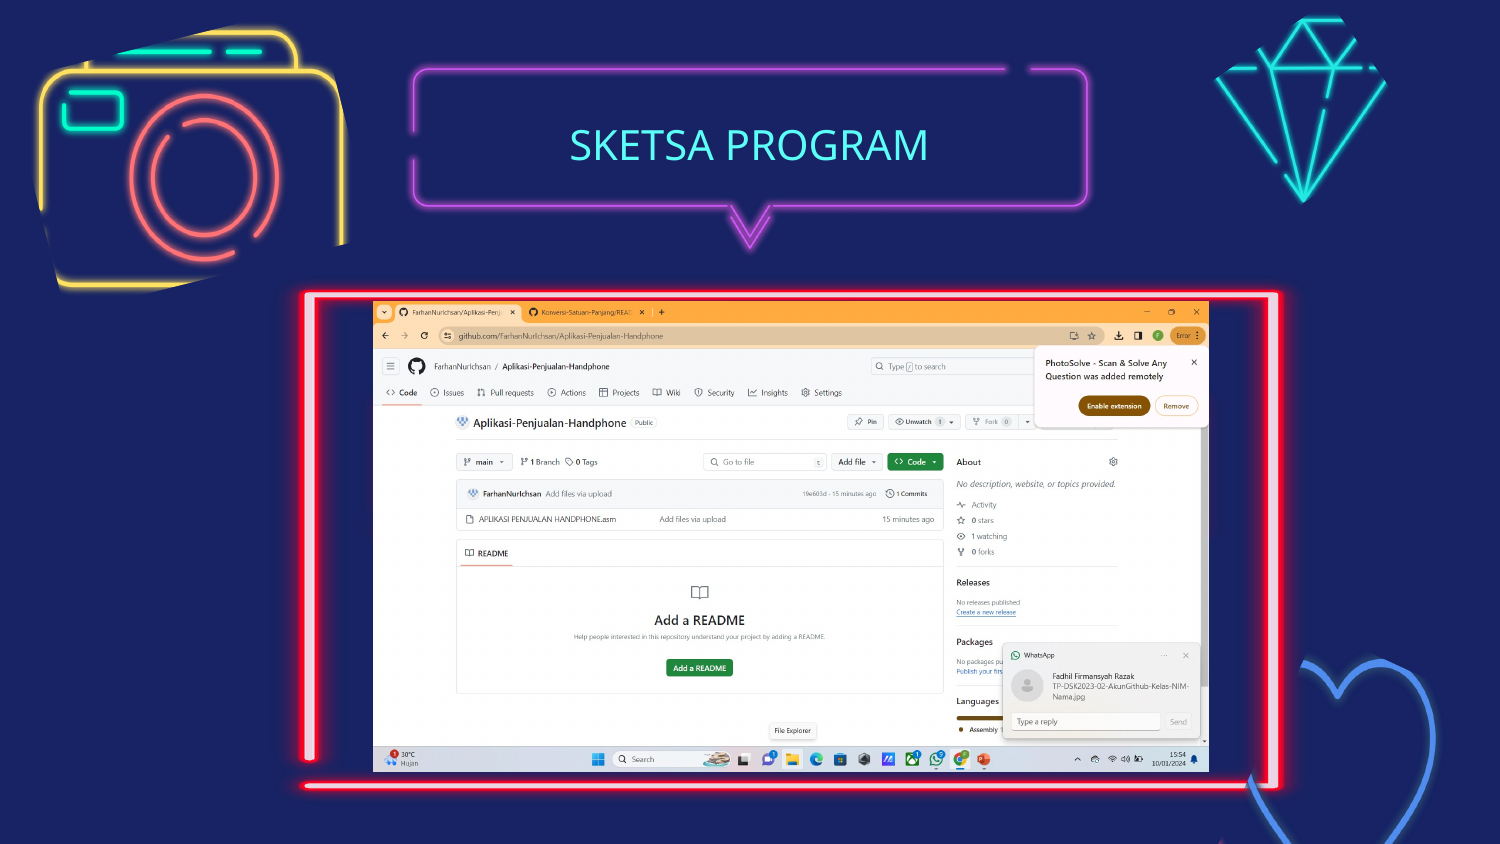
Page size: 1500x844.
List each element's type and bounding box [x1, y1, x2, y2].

text_box [1218, 628, 1500, 844]
text_box [7, 3, 375, 314]
text_box [341, 46, 1159, 272]
text_box [429, 51, 1070, 299]
text_box [1189, 0, 1416, 223]
text_box [270, 274, 1314, 806]
picture [373, 301, 1209, 772]
